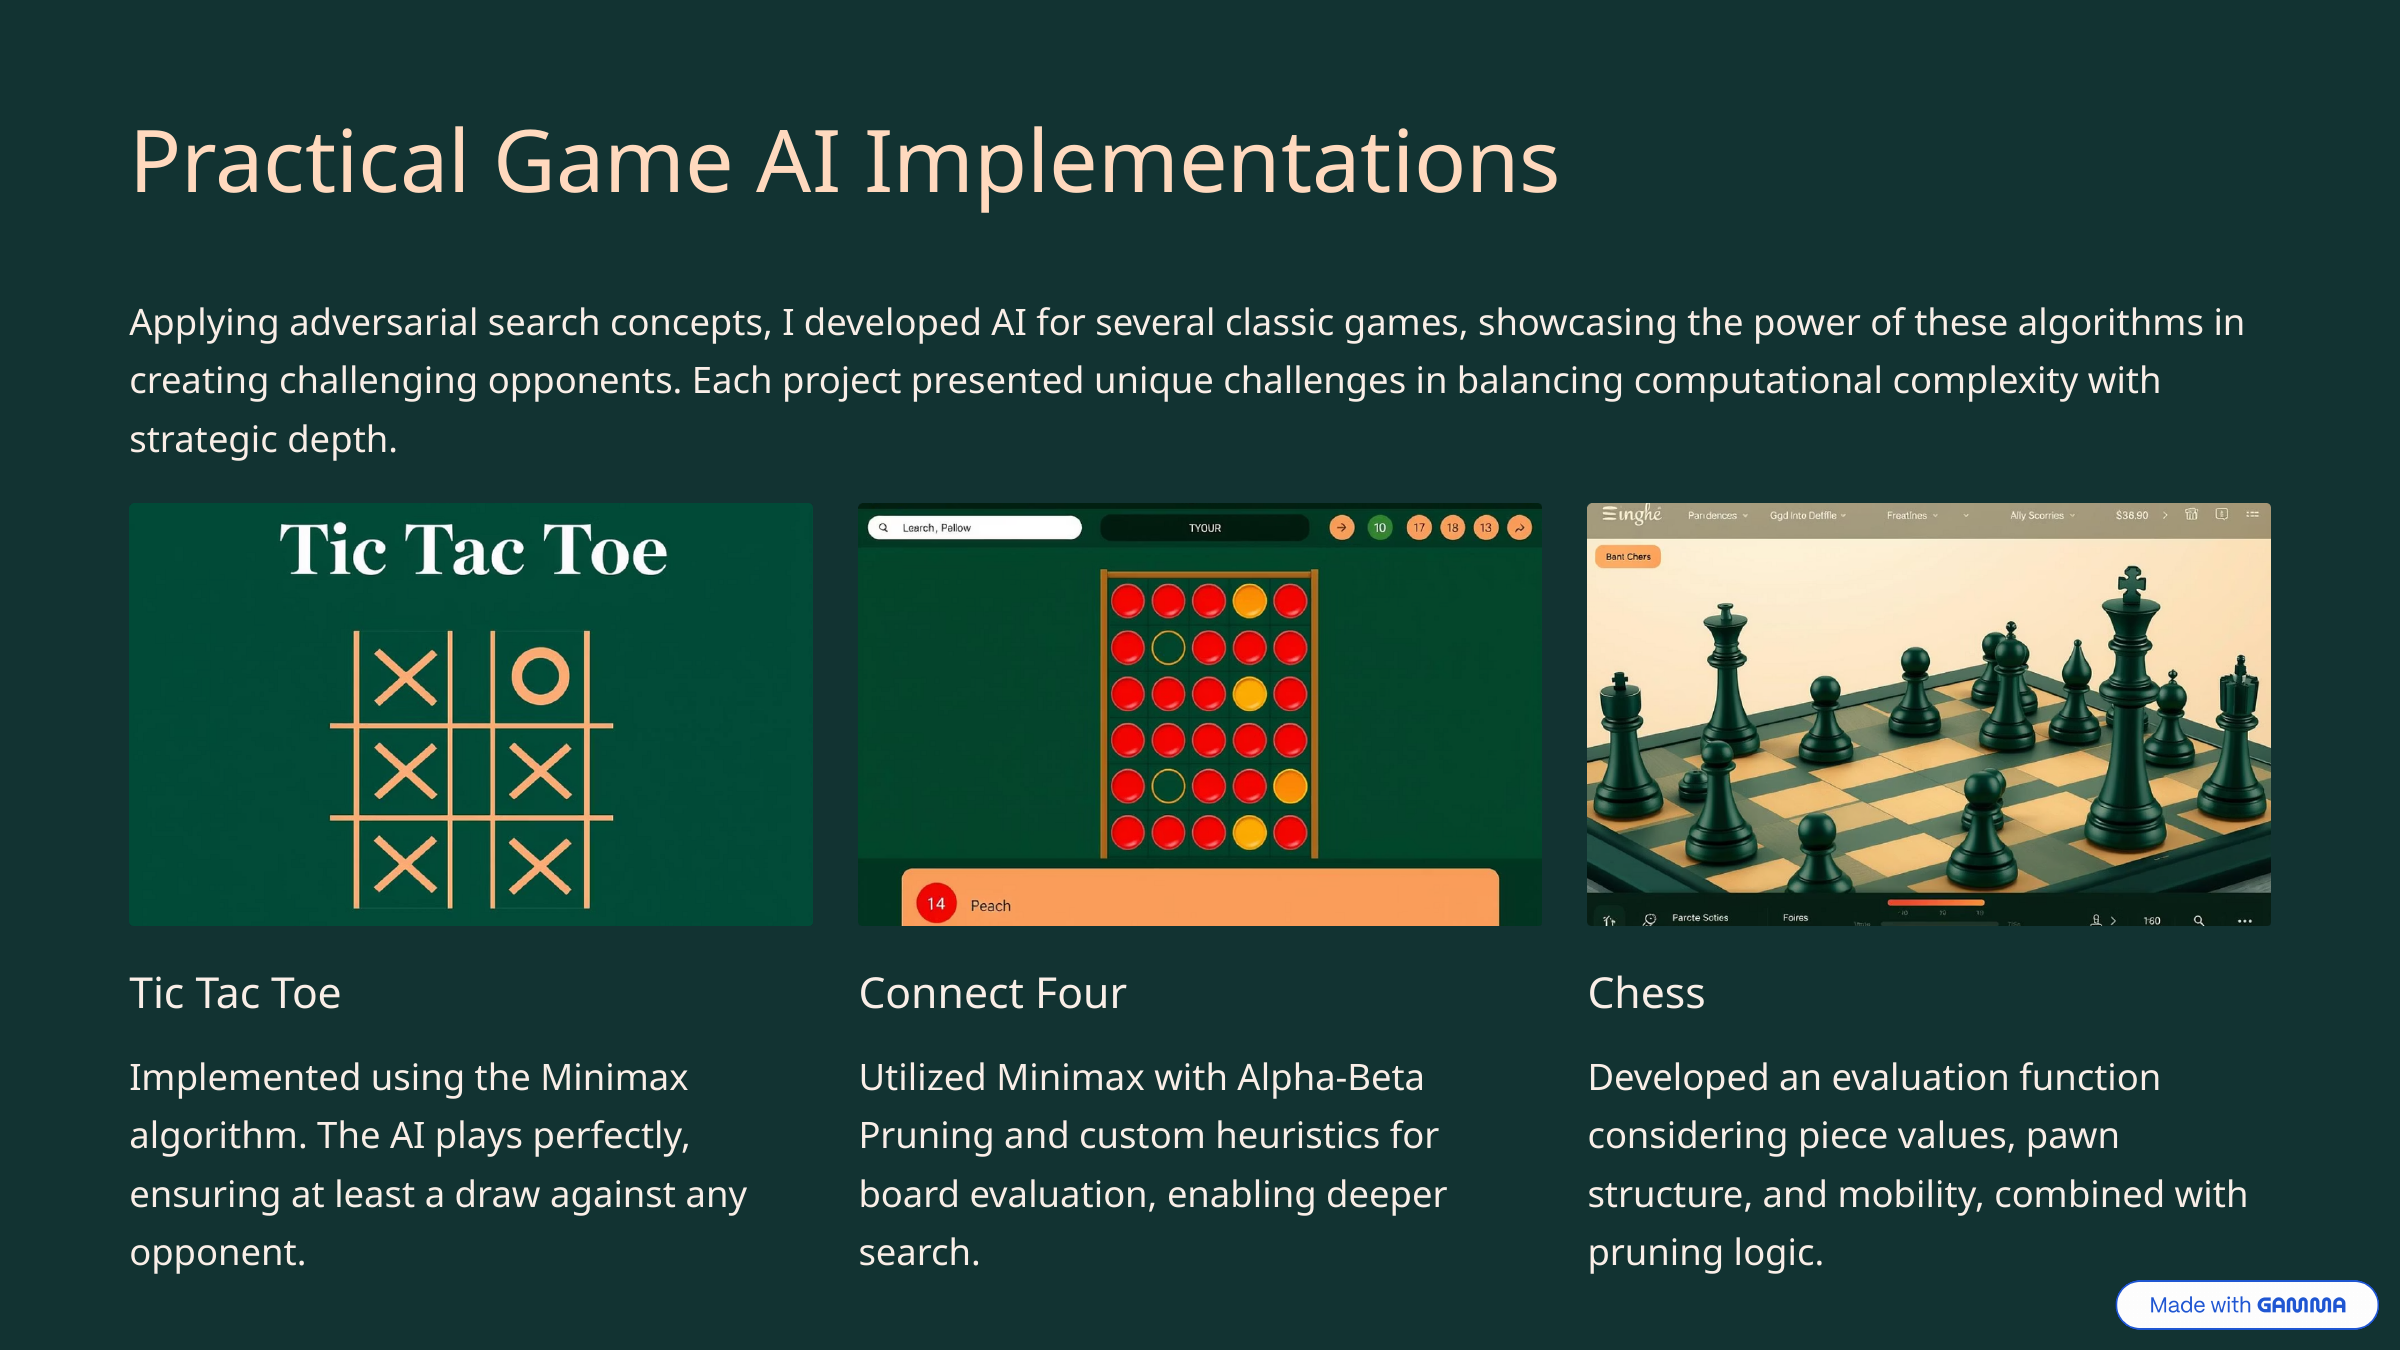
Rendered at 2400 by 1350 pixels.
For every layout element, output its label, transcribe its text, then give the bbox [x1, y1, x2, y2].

picture [2106, 1271, 2389, 1339]
text_box Implemented using the Minimax algorithm. The AI plays perfectly, ensuring at least a draw against any opponent. [129, 1039, 813, 1277]
text_box Connect Four [858, 962, 1294, 1018]
picture [1587, 503, 2271, 926]
text_box Developed an evaluation function considering piece values, pawn structure, and mobility, combined with pruning logic. [1587, 1039, 2271, 1277]
picture [129, 503, 813, 926]
text_box Practical Game AI Implementations [129, 101, 1518, 211]
picture [858, 503, 1542, 926]
text_box Applying adversarial search concepts, I developed AI for several classic games, showcasing the power of these algorithms in creating challenging opponents. Each project presented unique challenges in balancing computational complexity with strategic depth. [129, 284, 2271, 463]
text_box Chess [1587, 962, 2023, 1018]
text_box Tic Tac Toe [129, 962, 565, 1018]
text_box Utilized Minimax with Alpha-Beta Pruning and custom heuristics for board evaluation, enabling deeper search. [858, 1039, 1542, 1218]
